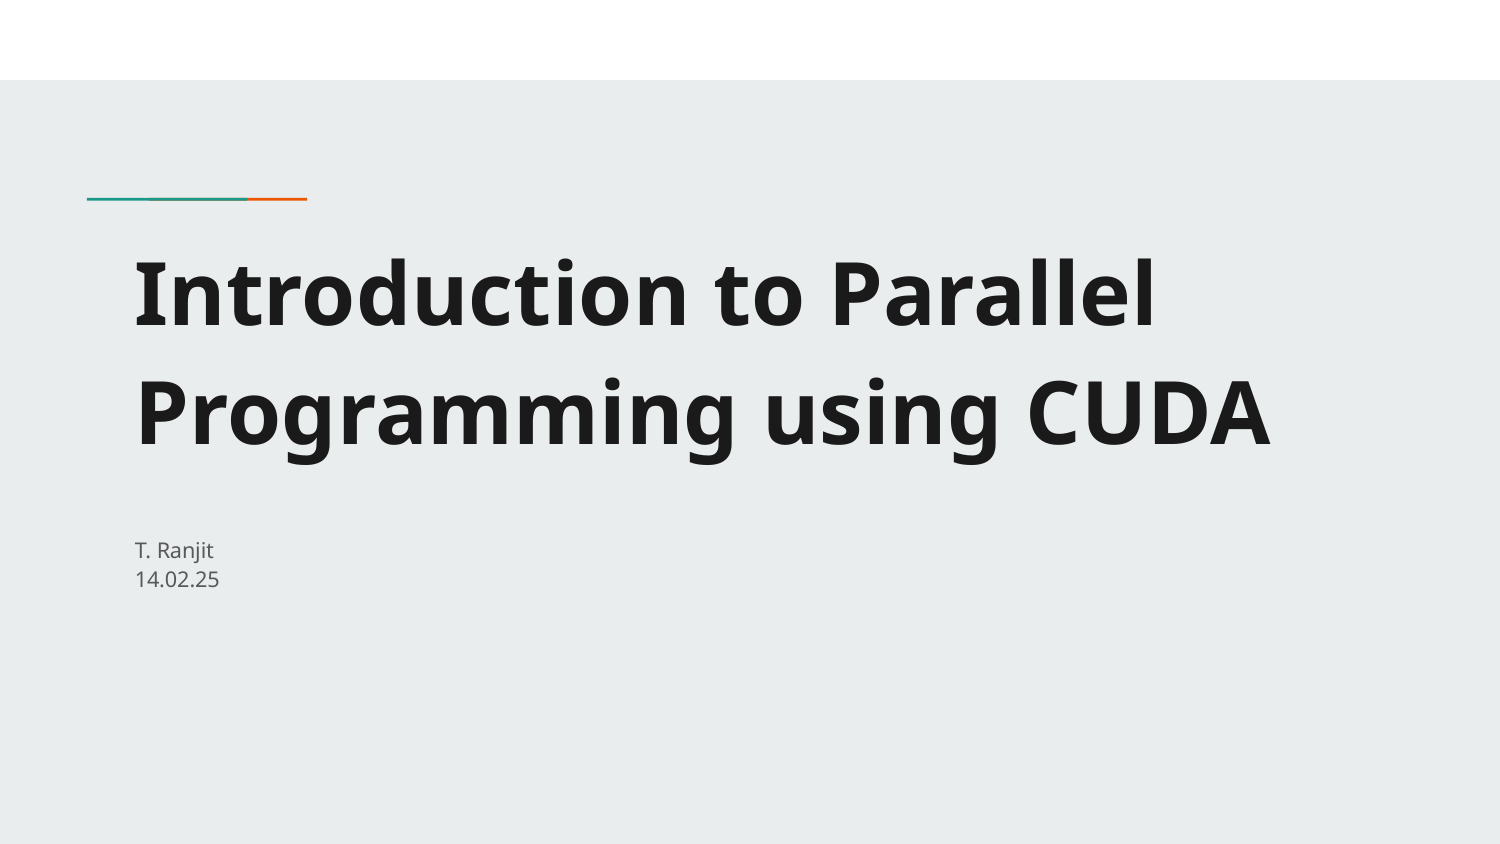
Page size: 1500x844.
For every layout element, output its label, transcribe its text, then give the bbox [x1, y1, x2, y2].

subtitle T. Ranjit 14.02.25 [119, 520, 1381, 610]
title Introduction to Parallel Programming using CUDA [119, 216, 1381, 490]
